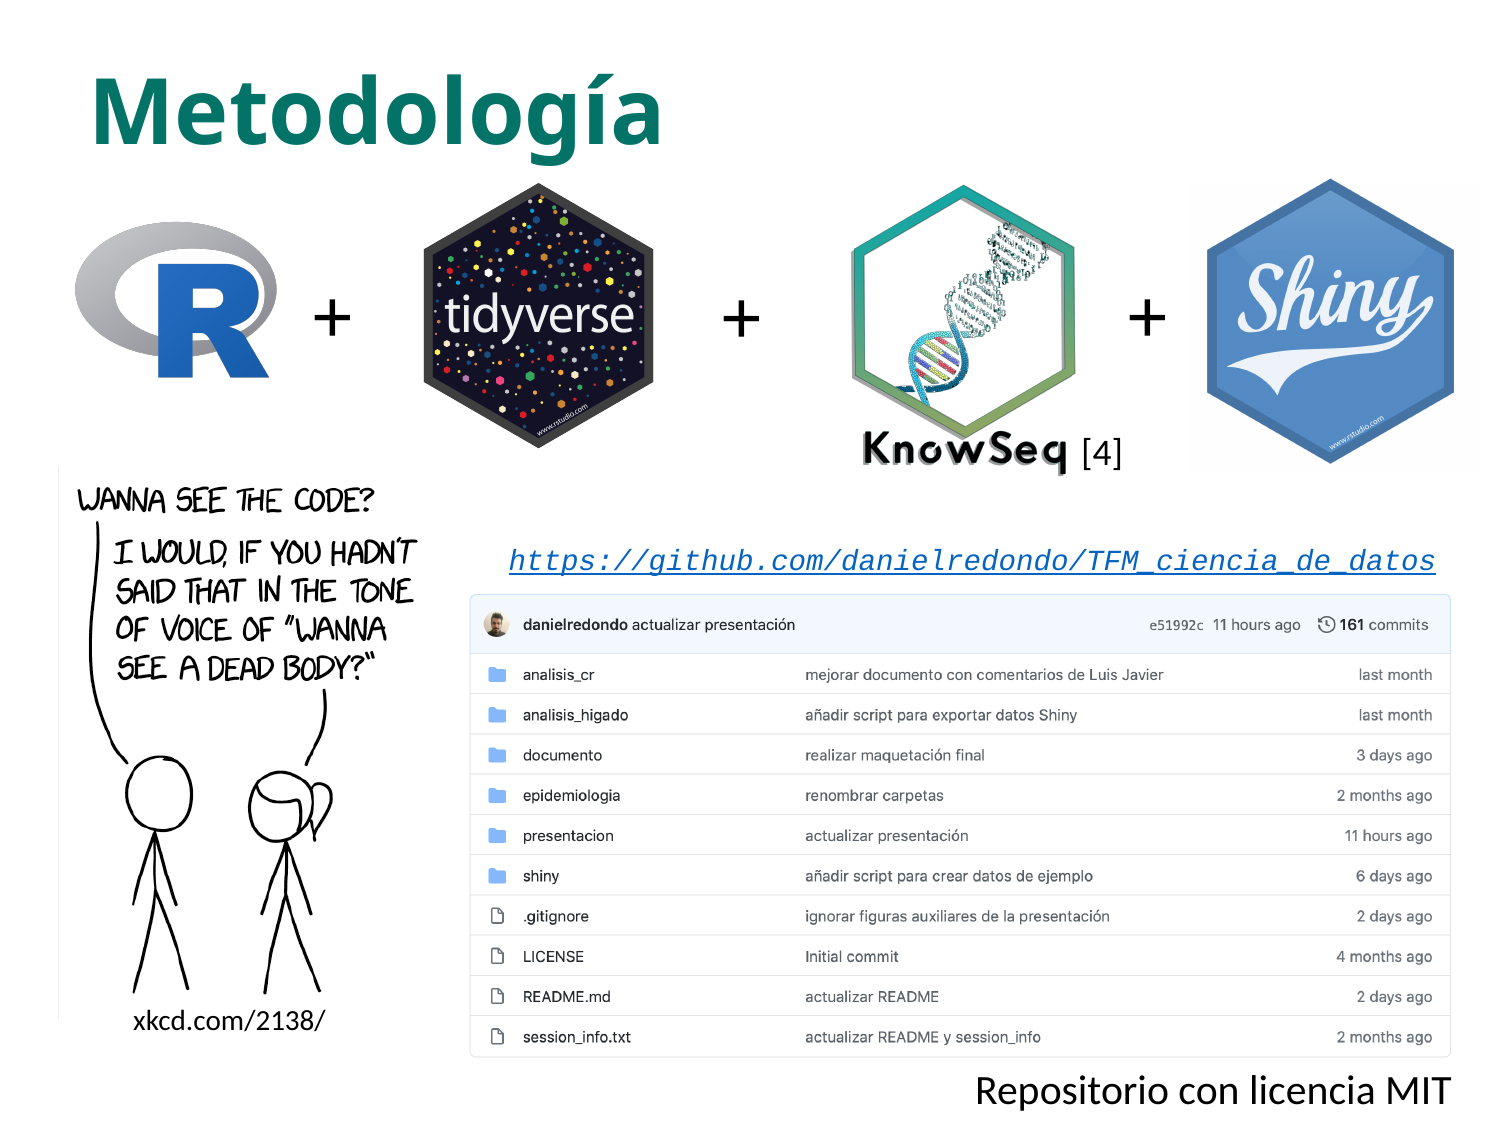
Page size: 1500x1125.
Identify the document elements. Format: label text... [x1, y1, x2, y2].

text_box Repositorio con licencia MIT [739, 1055, 1500, 1125]
text_box [4] [1066, 420, 1146, 480]
picture [75, 221, 277, 378]
picture [422, 182, 654, 449]
text_box + [1111, 262, 1188, 367]
picture [1188, 178, 1483, 474]
text_box https://github.com/danielredondo/TFM_ciencia_de_datos [493, 534, 1452, 584]
text_box Metodología [0, 0, 1310, 202]
text_box xkcd.com/2138/ [118, 1020, 341, 1044]
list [58, 466, 431, 1020]
picture [459, 584, 1459, 1066]
text_box + [705, 263, 782, 368]
text_box + [296, 262, 373, 368]
picture [850, 182, 1077, 478]
